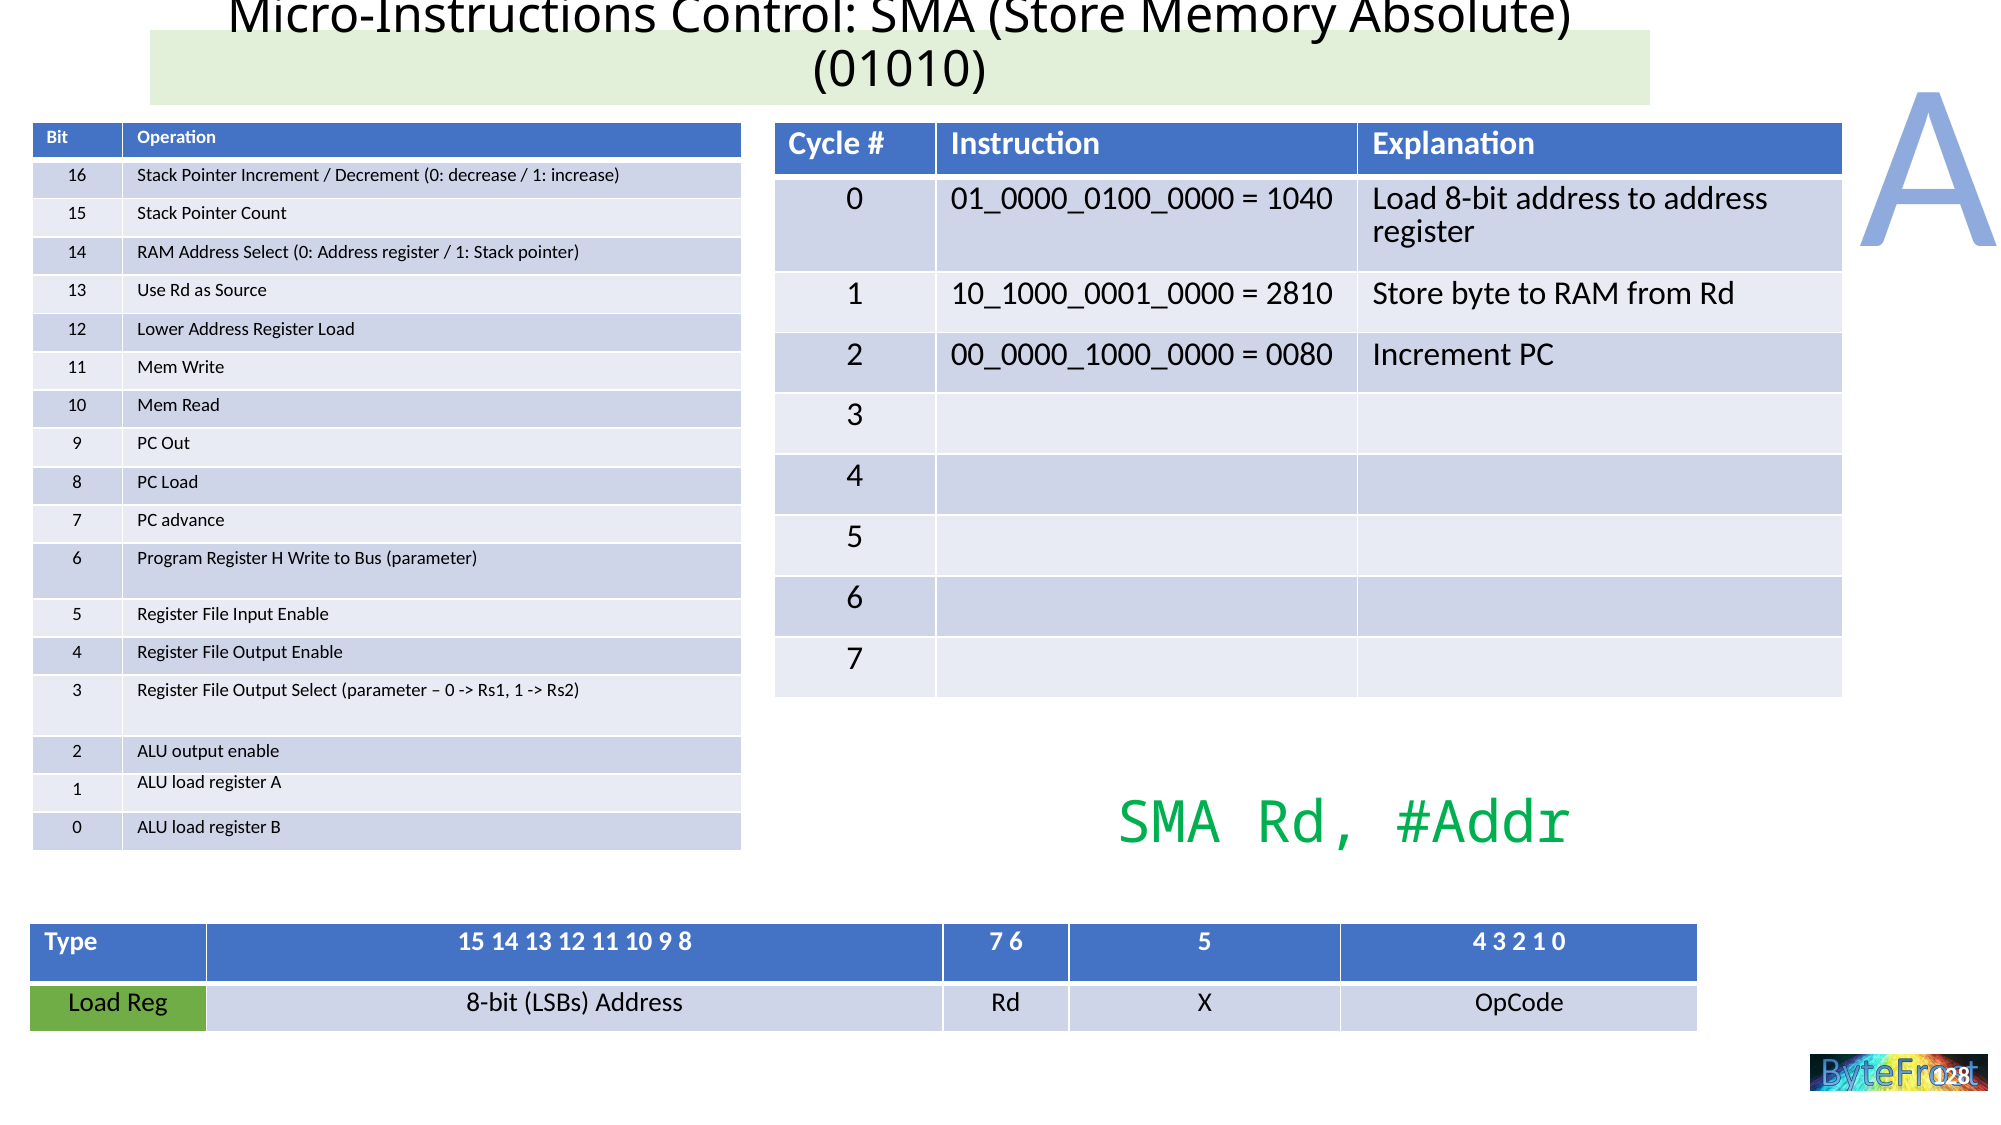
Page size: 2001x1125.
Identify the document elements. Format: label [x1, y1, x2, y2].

table_cell [1070, 986, 1340, 1031]
table_cell [123, 199, 741, 236]
table_cell [775, 180, 935, 271]
table_cell [33, 429, 122, 466]
table_cell [33, 638, 122, 674]
table_header [944, 924, 1068, 981]
table_header [775, 123, 935, 174]
text_box [1535, 1044, 1986, 1105]
text_box [1066, 776, 1587, 862]
table_cell [123, 276, 741, 313]
table_cell [937, 273, 1357, 332]
table_cell [775, 577, 935, 636]
table_cell [33, 468, 122, 504]
table_header [1341, 924, 1697, 981]
table_cell [33, 353, 122, 389]
table_cell [33, 676, 122, 735]
table_header [123, 123, 741, 157]
table_header [937, 123, 1357, 174]
table_cell [775, 516, 935, 575]
text_box [1844, 0, 2000, 303]
table_cell [123, 429, 741, 466]
table_cell [937, 516, 1357, 575]
table_cell [775, 394, 935, 453]
table_cell [123, 813, 741, 850]
table_cell [123, 238, 741, 274]
table_cell [123, 676, 741, 735]
title [150, 29, 1650, 105]
table_cell [123, 638, 741, 674]
table_cell [123, 391, 741, 427]
table_cell [775, 455, 935, 514]
table_cell [33, 544, 122, 598]
table_cell [123, 600, 741, 636]
table_header [1070, 924, 1340, 981]
table_cell [33, 276, 122, 313]
table_cell [33, 813, 122, 850]
table_cell [937, 577, 1357, 636]
table_cell [1358, 394, 1842, 453]
table_cell [1358, 516, 1842, 575]
table_cell [123, 506, 741, 542]
table_cell [1358, 638, 1842, 697]
table_cell [123, 544, 741, 598]
table_cell [123, 468, 741, 504]
table_header [1358, 123, 1842, 174]
table_cell [937, 638, 1357, 697]
table_header [33, 123, 122, 157]
table_cell [1358, 180, 1842, 271]
table_cell [1358, 577, 1842, 636]
table_cell [207, 986, 942, 1031]
table_cell [1358, 273, 1842, 332]
table_cell [937, 394, 1357, 453]
table_cell [937, 333, 1357, 392]
table_cell [33, 199, 122, 236]
table_cell [33, 775, 122, 811]
table_cell [775, 638, 935, 697]
table_cell [944, 986, 1068, 1031]
table_cell [1358, 333, 1842, 392]
table_cell [775, 333, 935, 392]
table_cell [33, 600, 122, 636]
table_cell [123, 314, 741, 351]
table_cell [123, 775, 741, 811]
table_header [207, 924, 942, 981]
table_cell [123, 737, 741, 773]
picture [1810, 1054, 1988, 1091]
table_cell [33, 506, 122, 542]
table_cell [937, 180, 1357, 271]
table_cell [33, 737, 122, 773]
table_cell [33, 238, 122, 274]
table_cell [33, 163, 122, 198]
table_cell [1341, 986, 1697, 1031]
table_header [30, 924, 206, 981]
table_cell [123, 353, 741, 389]
table_cell [1358, 455, 1842, 514]
table_cell [123, 163, 741, 198]
table_cell [775, 273, 935, 332]
table_cell [33, 314, 122, 351]
table_cell [30, 986, 206, 1031]
table_cell [937, 455, 1357, 514]
table_cell [33, 391, 122, 427]
